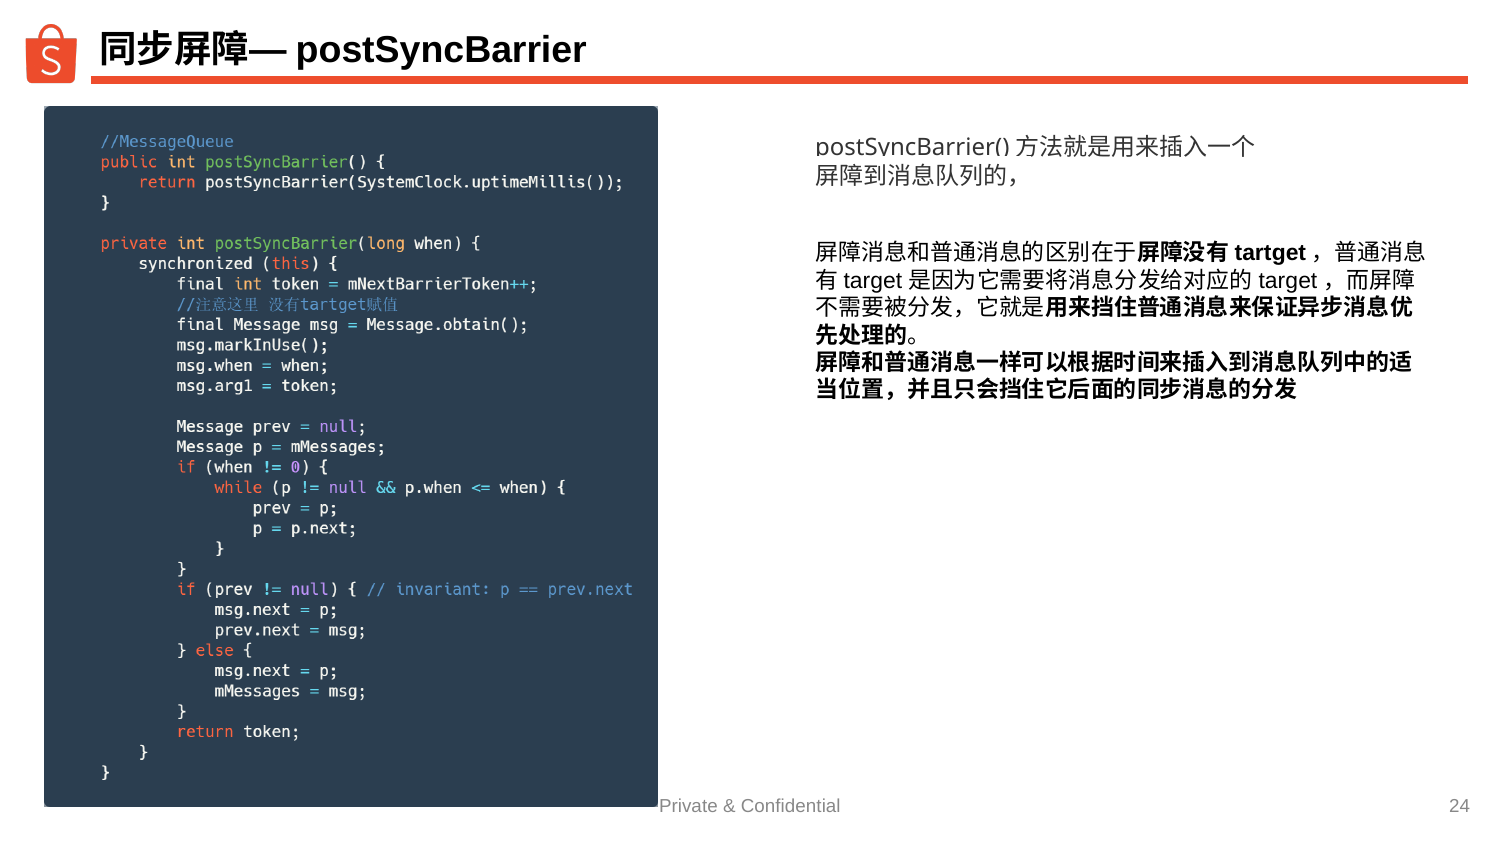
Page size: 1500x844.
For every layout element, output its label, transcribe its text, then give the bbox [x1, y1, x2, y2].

title 同步屏障—postSyncBarrier [90, 7, 1413, 80]
text_box 屏障消息和普通消息的区别在于屏障没有tartget，普通消息有target是因为它需要将消息分发给对应的target，而屏障不需要被分发，它就是用来挡住普通消息来保证异步消息优先处理的。 屏障和普通消息一样可以根据时间来插入到消息队列中的适当位置，并且只会挡住它后面的同步消息的分发 [800, 222, 1446, 473]
picture [44, 106, 659, 807]
picture [25, 24, 81, 86]
slide_number ‹#› [1430, 787, 1476, 822]
text_box postSyncBarrier()方法就是用来插入一个屏障到消息队列的， [800, 116, 1293, 204]
